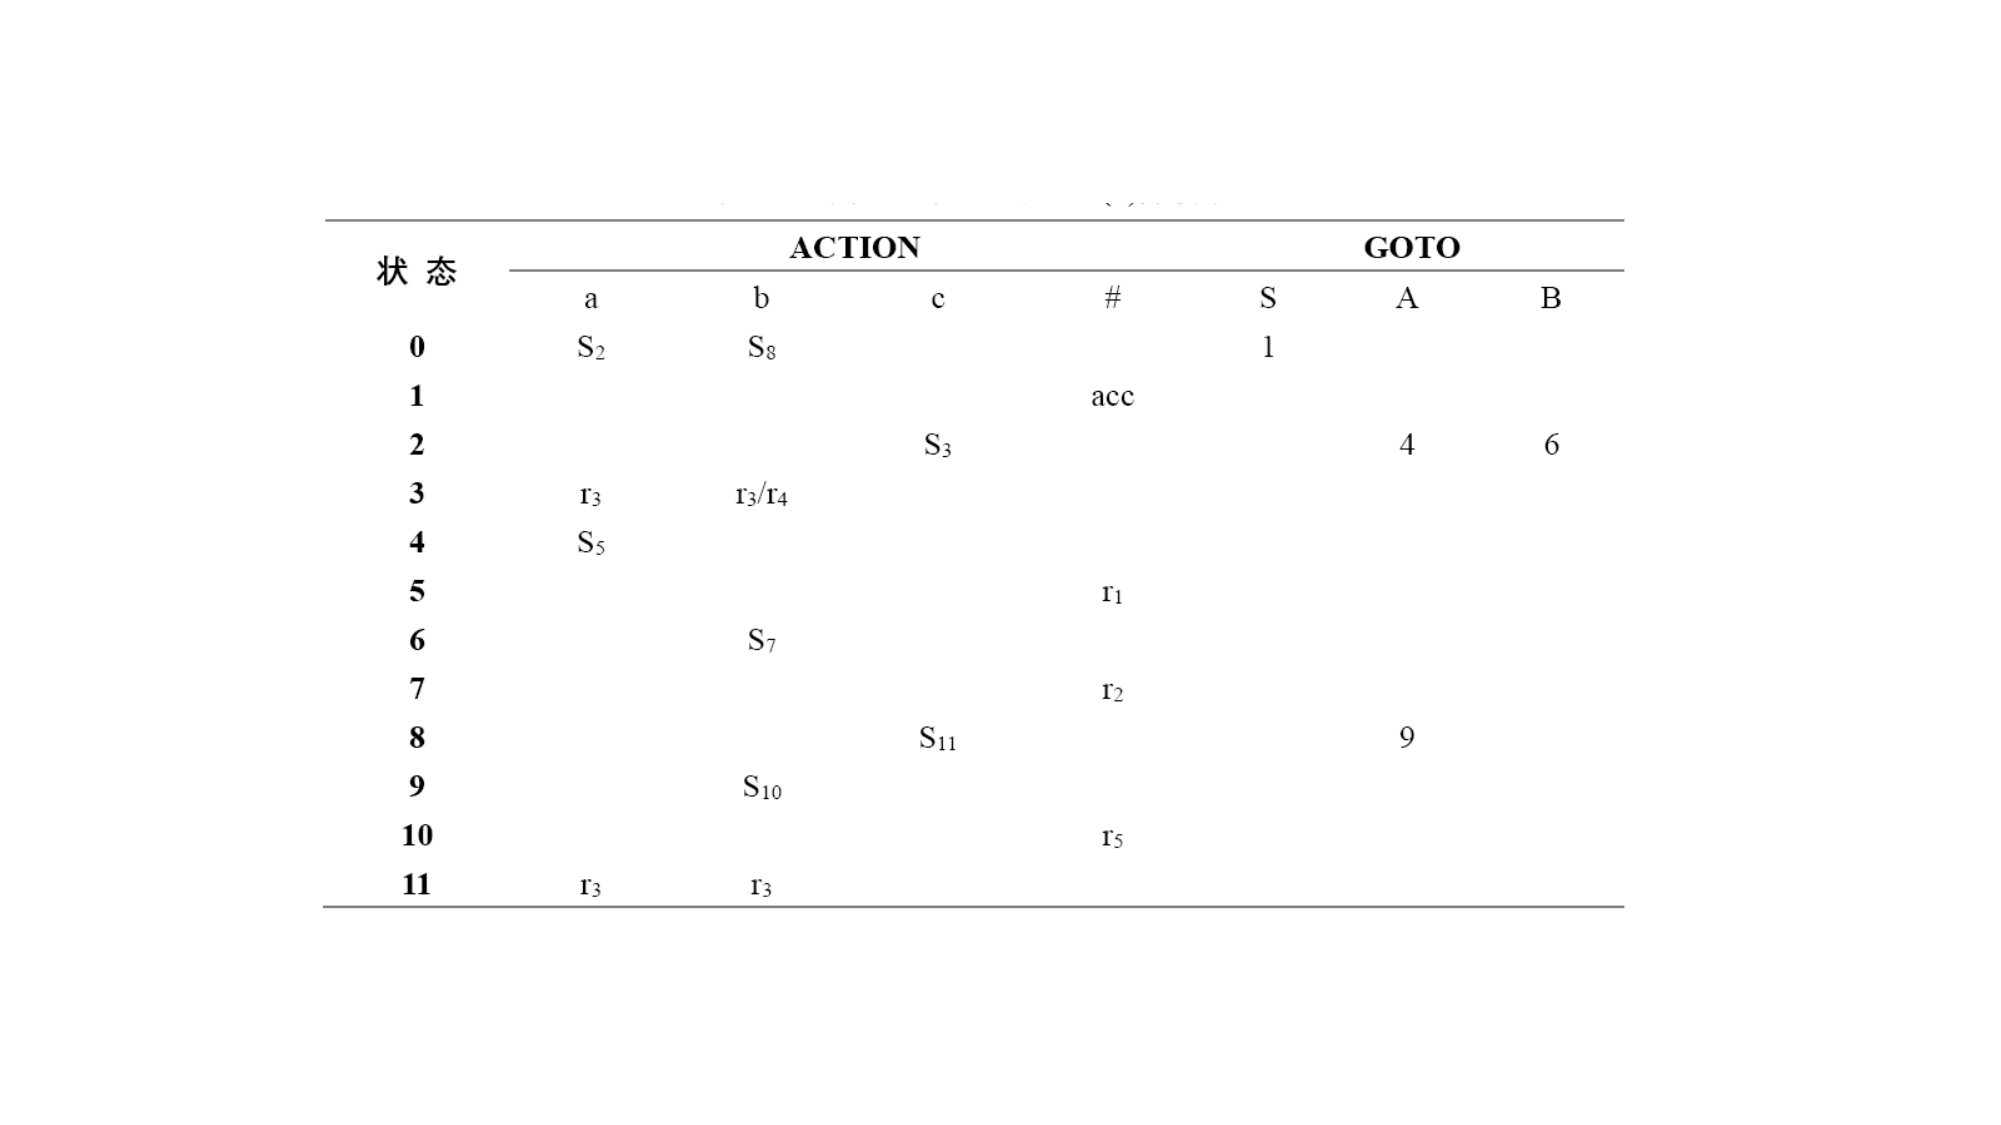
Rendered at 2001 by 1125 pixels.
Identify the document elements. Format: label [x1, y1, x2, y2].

picture [303, 203, 1697, 922]
